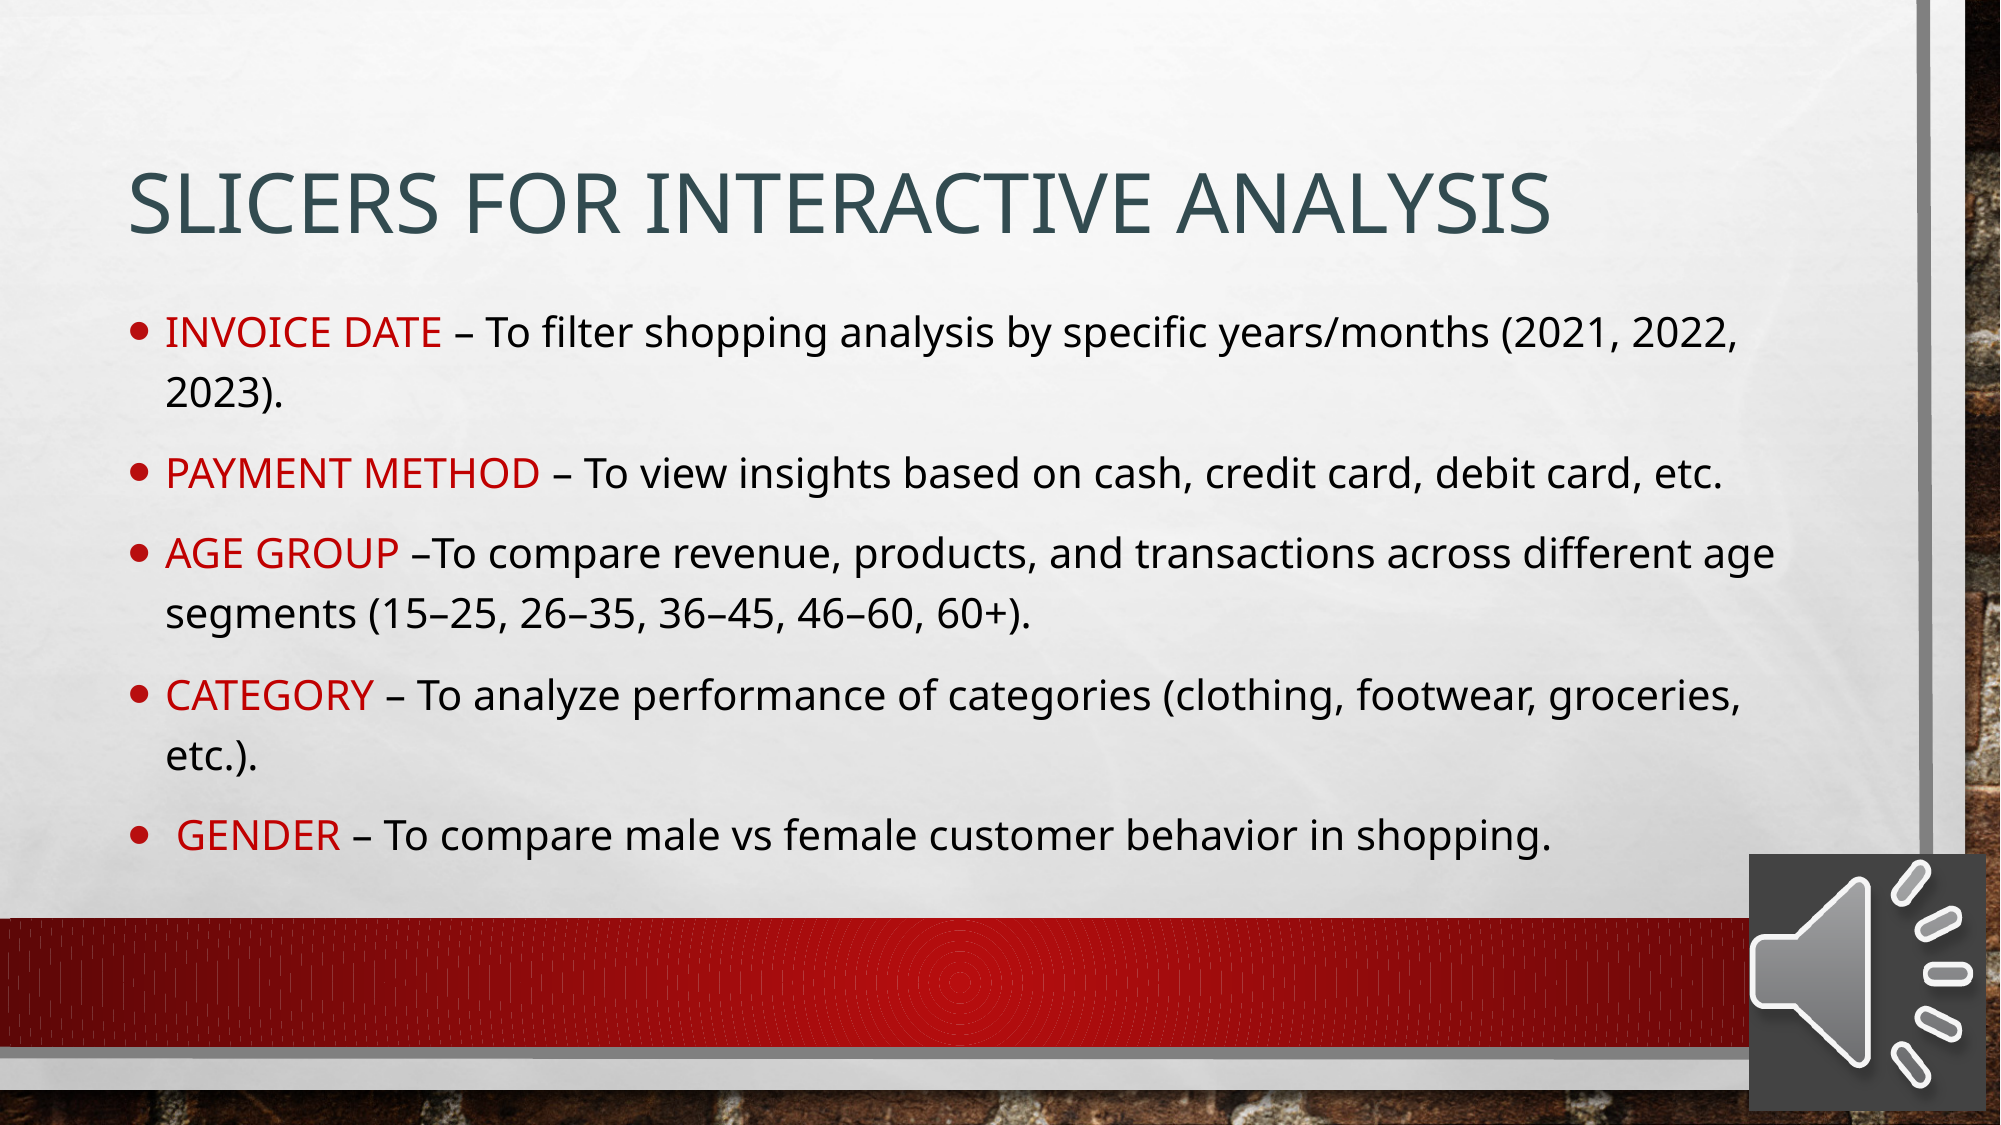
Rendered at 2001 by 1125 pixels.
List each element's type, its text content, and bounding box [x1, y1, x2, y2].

list INVOICE DATE – To filter shopping analysis by specific years/months (2021, 2022, 2023). PAYMENT METHOD – To view insights based on cash, credit card, debit card, etc. AGE GROUP –To compare revenue, products, and transactions across different age segments (15–25, 26–35, 36–45, 46–60, 60+). CATEGORY – To analyze performance of categories (clothing, footwear, groceries, etc.). GENDER – To compare male vs female customer behavior in shopping. [112, 272, 1818, 883]
title SLICERS FOR INTERACTIVE ANALYSIS [112, 112, 1818, 272]
picture [0, 0, 2000, 1125]
